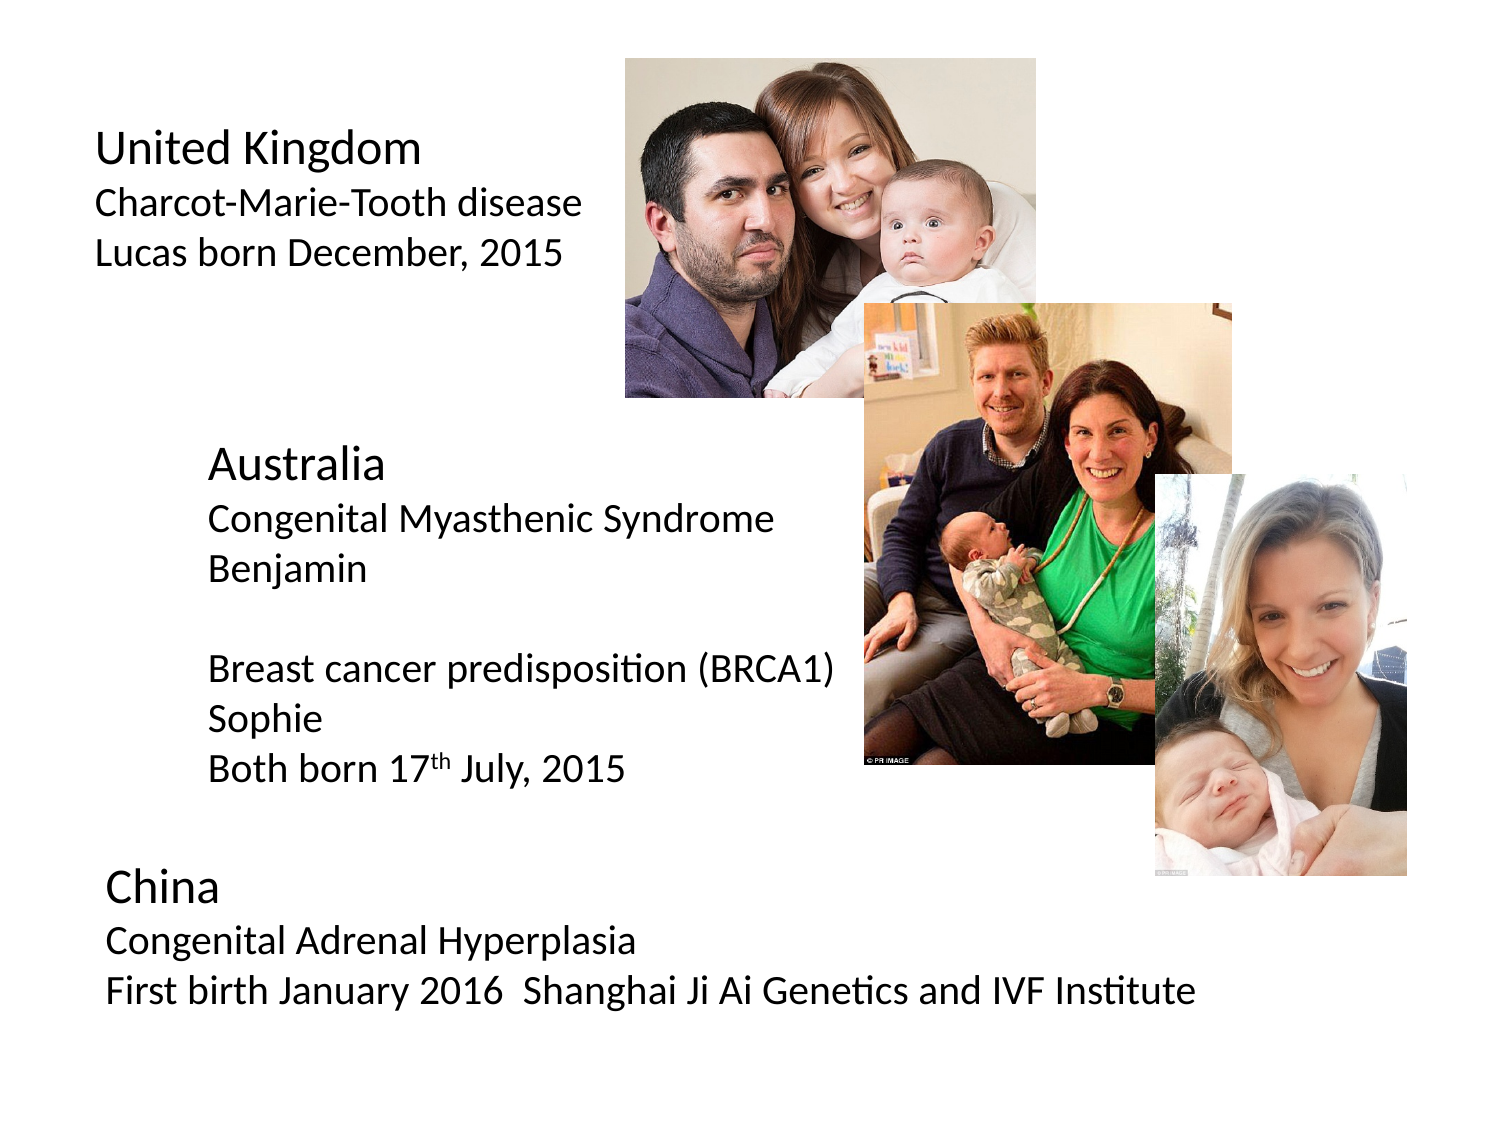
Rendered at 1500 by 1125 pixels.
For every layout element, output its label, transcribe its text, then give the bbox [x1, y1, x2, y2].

text_box United Kingdom Charcot-Marie-Tooth disease Lucas born December, 2015 [80, 107, 598, 282]
picture [625, 58, 1407, 876]
text_box Australia Congenital Myasthenic Syndrome Benjamin Breast cancer predisposition (BRCA1) Sophie Both born 17th July, 2015 [193, 423, 851, 798]
text_box China Congenital Adrenal Hyperplasia First birth January 2016 Shanghai Ji Ai Genetics and IVF Institute [90, 845, 1213, 1021]
